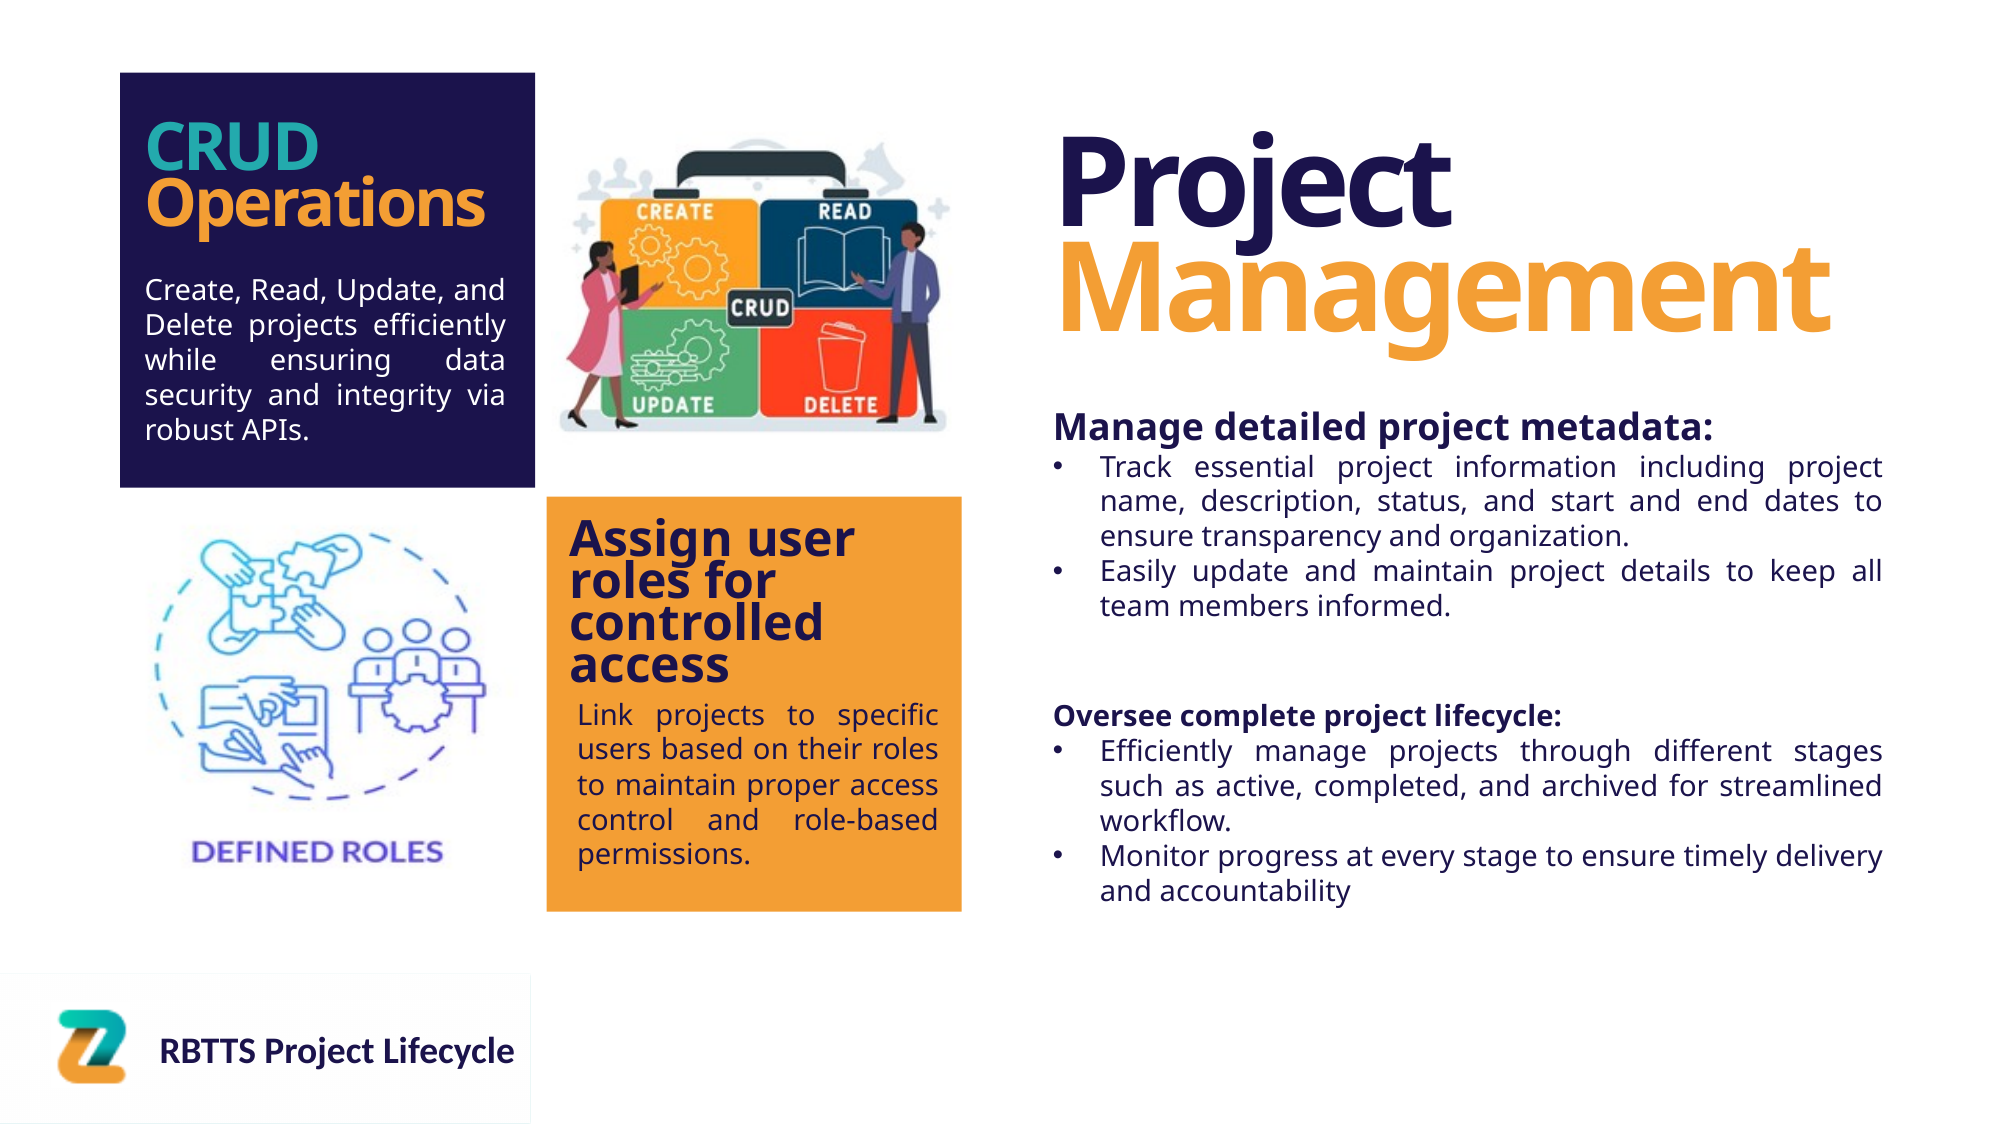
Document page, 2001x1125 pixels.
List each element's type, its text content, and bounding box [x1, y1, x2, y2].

text_box Oversee complete project lifecycle: Efficiently manage projects through different stages such as active, completed, and archived for streamlined workflow. Monitor progress at every stage to ensure timely delivery and accountability [1038, 689, 1899, 915]
text_box Project Management [1038, 135, 1899, 361]
text_box Manage detailed project metadata: Track essential project information including project name, description, status, and start and end dates to ensure transparency and organization. Easily update and maintain project details to keep all team members informed. [1038, 395, 1899, 630]
picture [120, 496, 531, 912]
text_box RBTTS Project Lifecycle [0, 977, 528, 1121]
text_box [120, 72, 962, 912]
picture [50, 1002, 130, 1089]
picture [551, 82, 958, 493]
